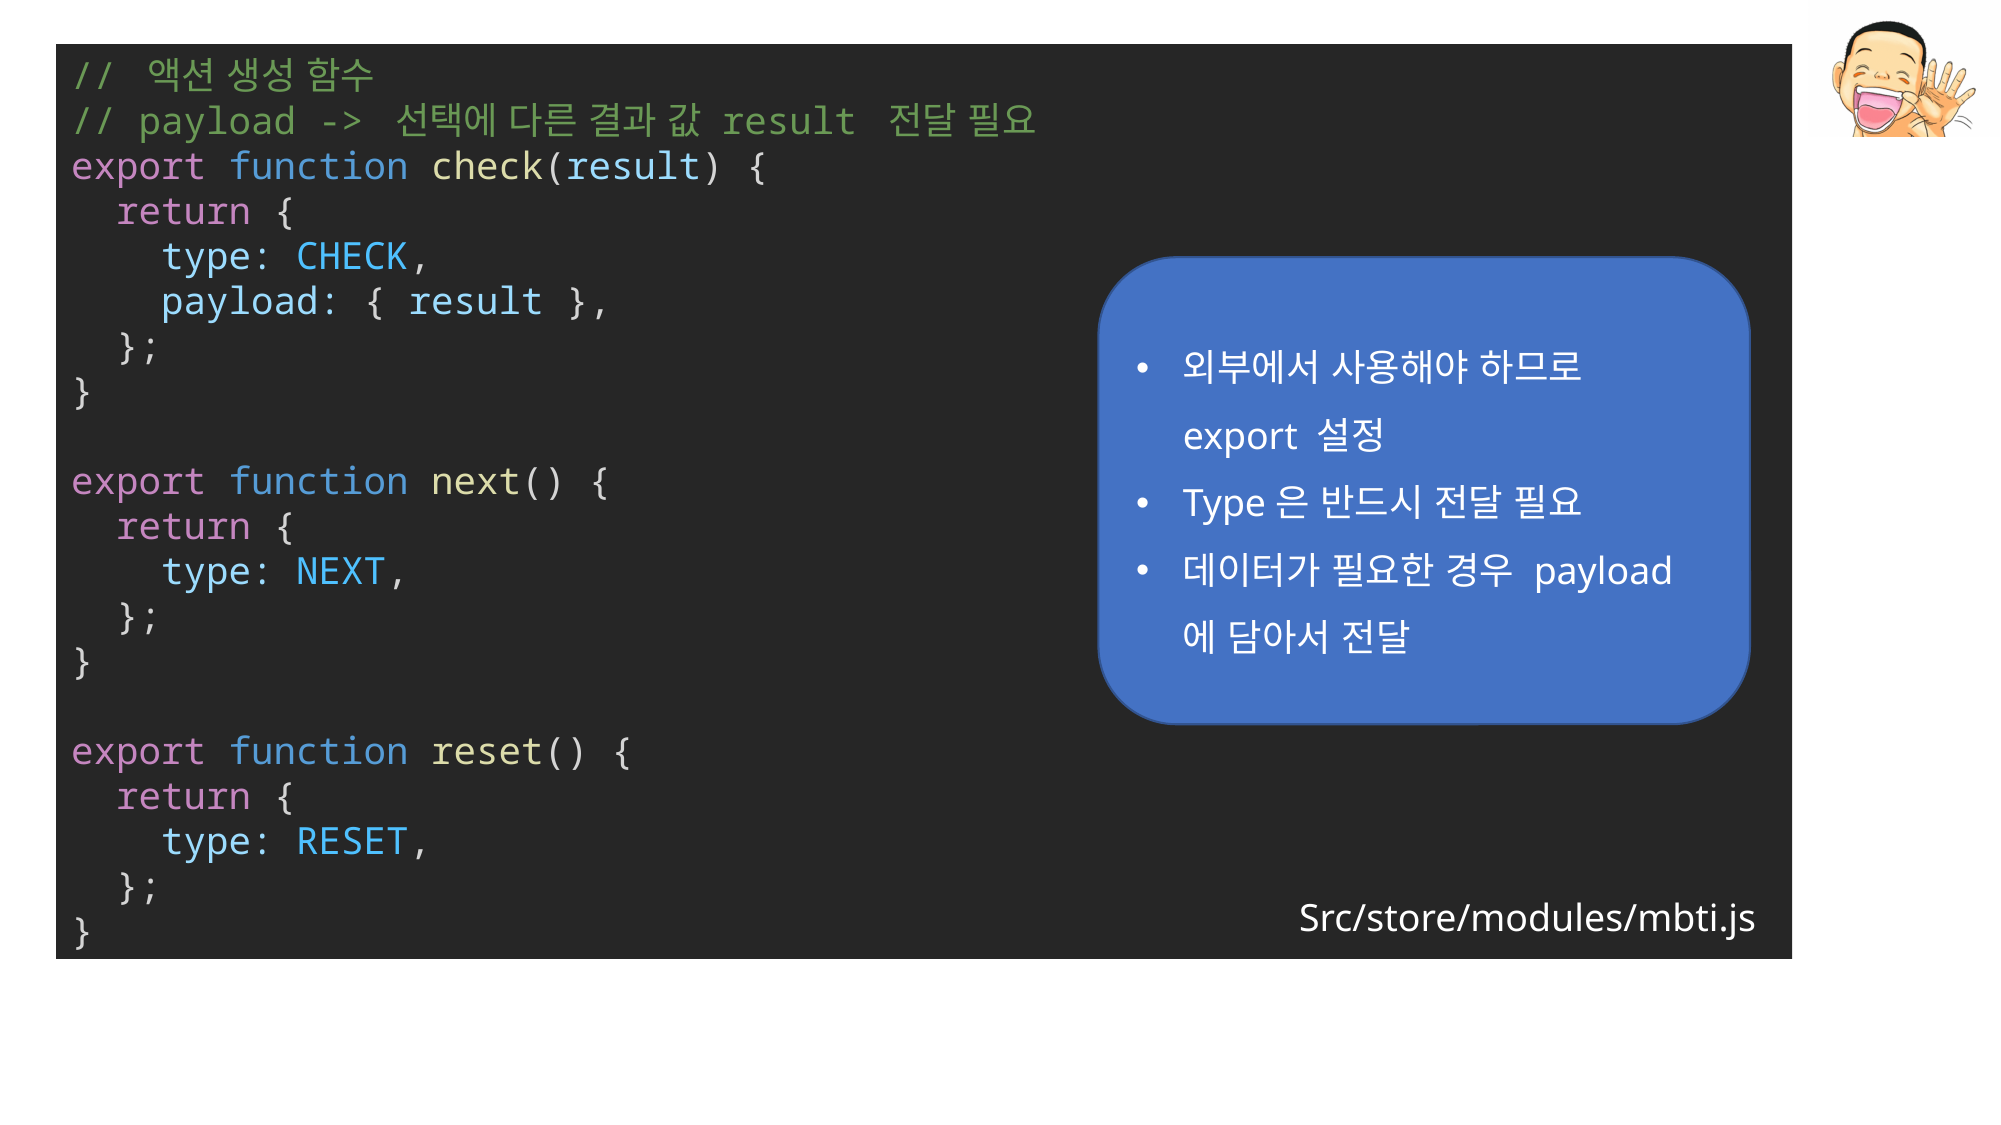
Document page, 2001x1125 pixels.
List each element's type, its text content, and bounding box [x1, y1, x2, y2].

text_box // 액션 생성 함수 // payload -> 선택에 다른 결과 값 result 전달 필요 export function check(result) { return { type: CHECK, payload: { result }, }; } export function next() { return { type: NEXT, }; } export function reset() { return { type: RESET, }; } [56, 44, 1793, 959]
text_box Src/store/modules/mbti.js [1284, 886, 1772, 947]
text_box 외부에서 사용해야 하므로 export 설정 Type은 반드시 전달 필요 데이터가 필요한 경우 payload 에 담아서 전달 [1097, 256, 1752, 726]
picture [1808, 0, 2000, 137]
